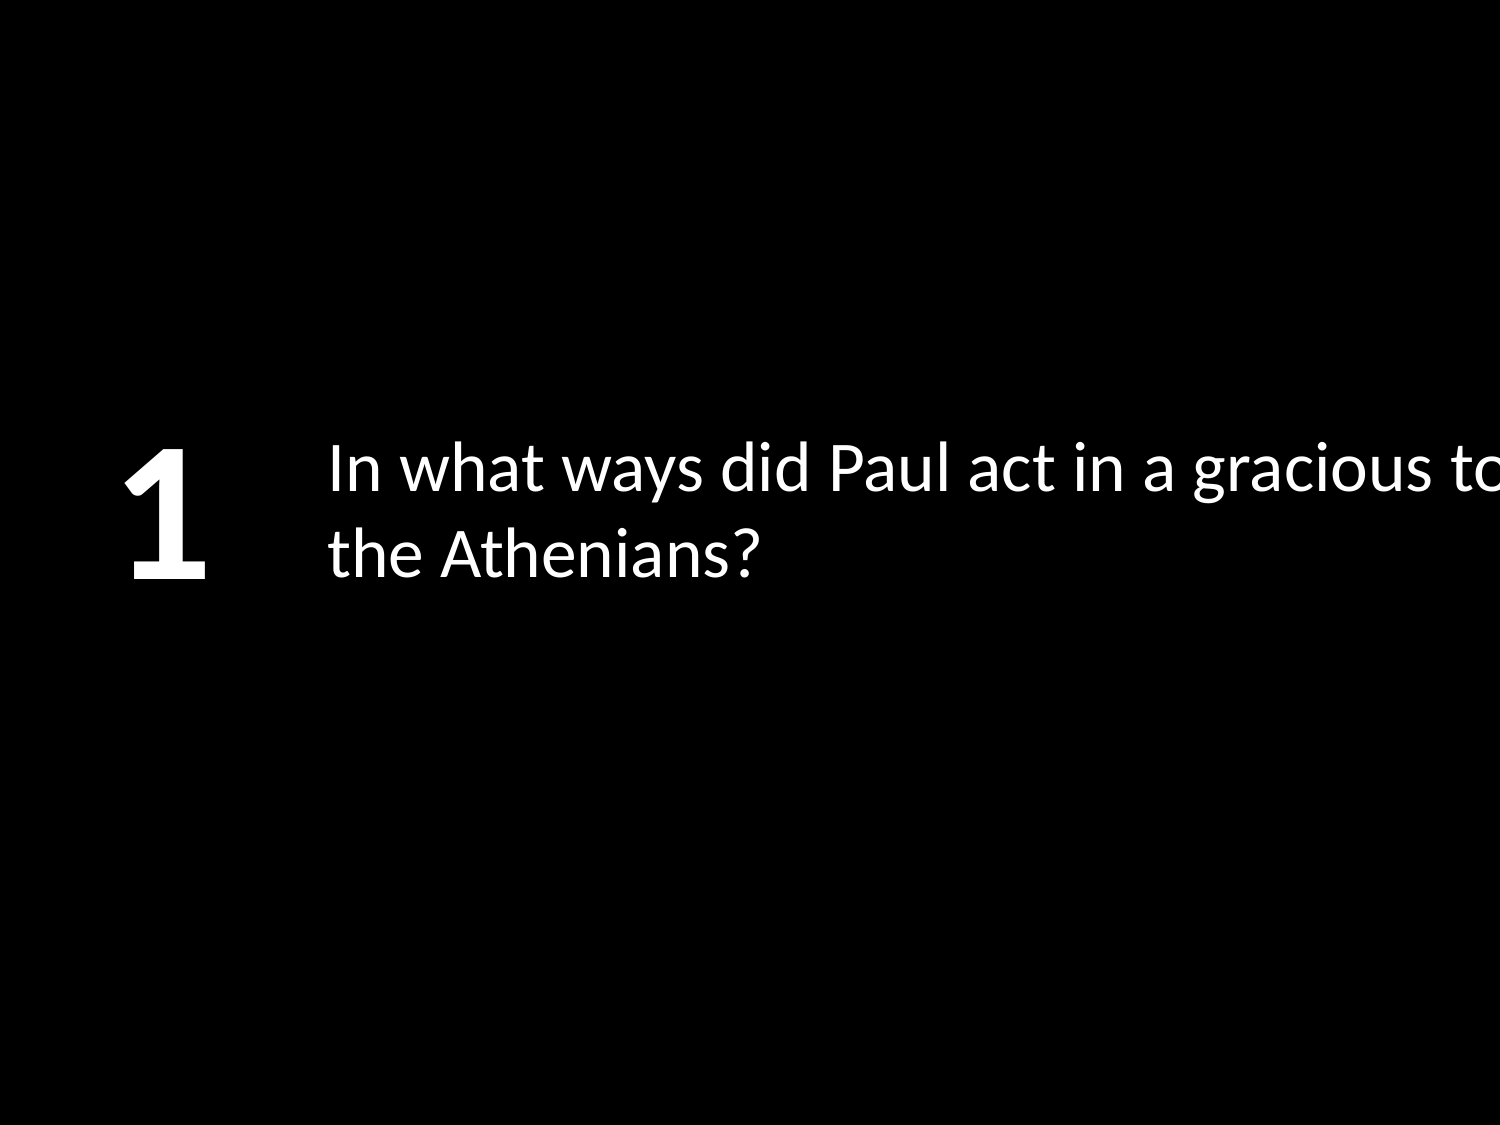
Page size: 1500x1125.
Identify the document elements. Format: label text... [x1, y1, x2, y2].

list 1 [0, 262, 213, 738]
title In what ways did Paul act in a gracious to the Athenians? [312, 412, 1500, 600]
